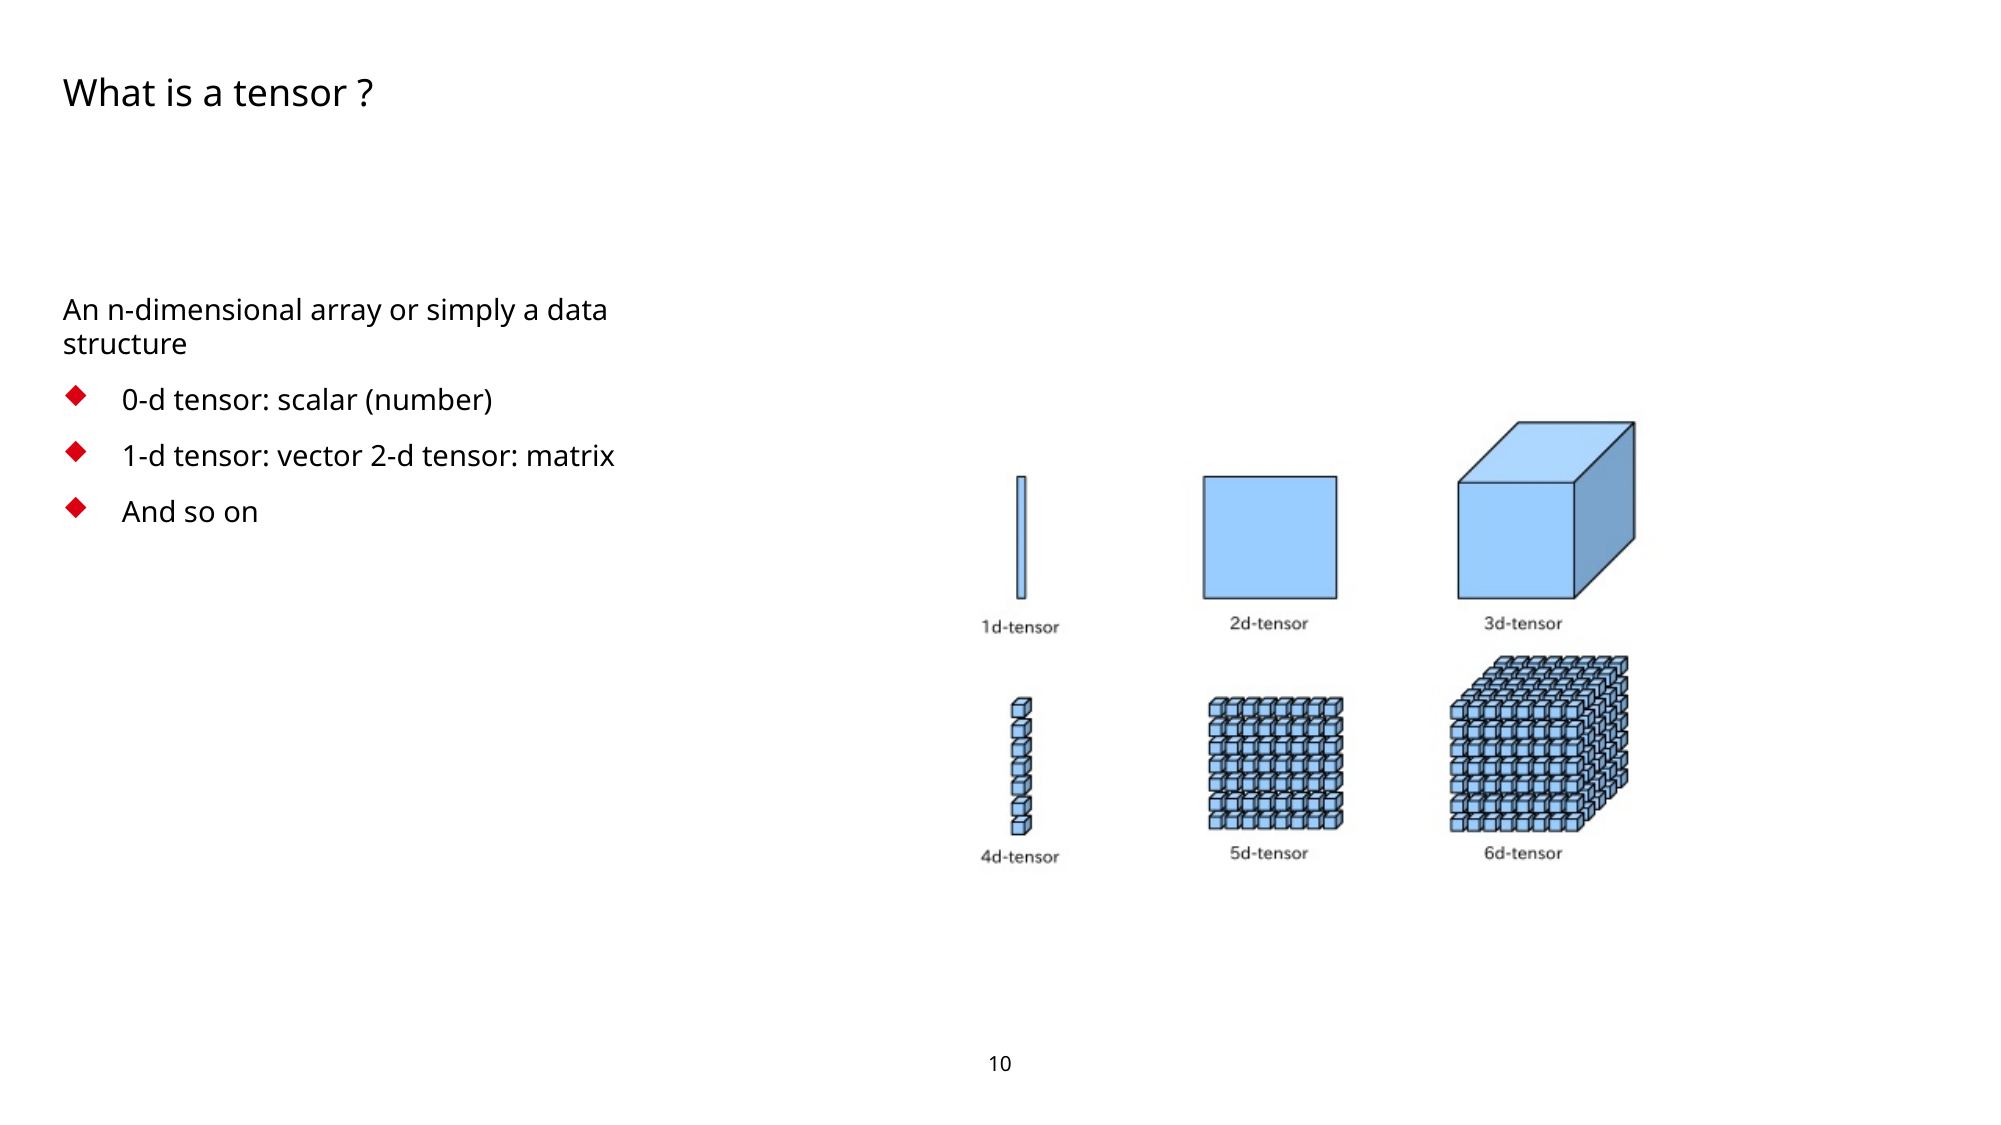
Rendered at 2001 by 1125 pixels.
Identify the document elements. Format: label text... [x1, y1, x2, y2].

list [954, 409, 1677, 895]
title What is a tensor ? [62, 69, 1933, 123]
list An n-dimensional array or simply a data structure 0-d tensor: scalar (number) 1-d tensor: vector 2-d tensor: matrix And so on [62, 290, 660, 1014]
